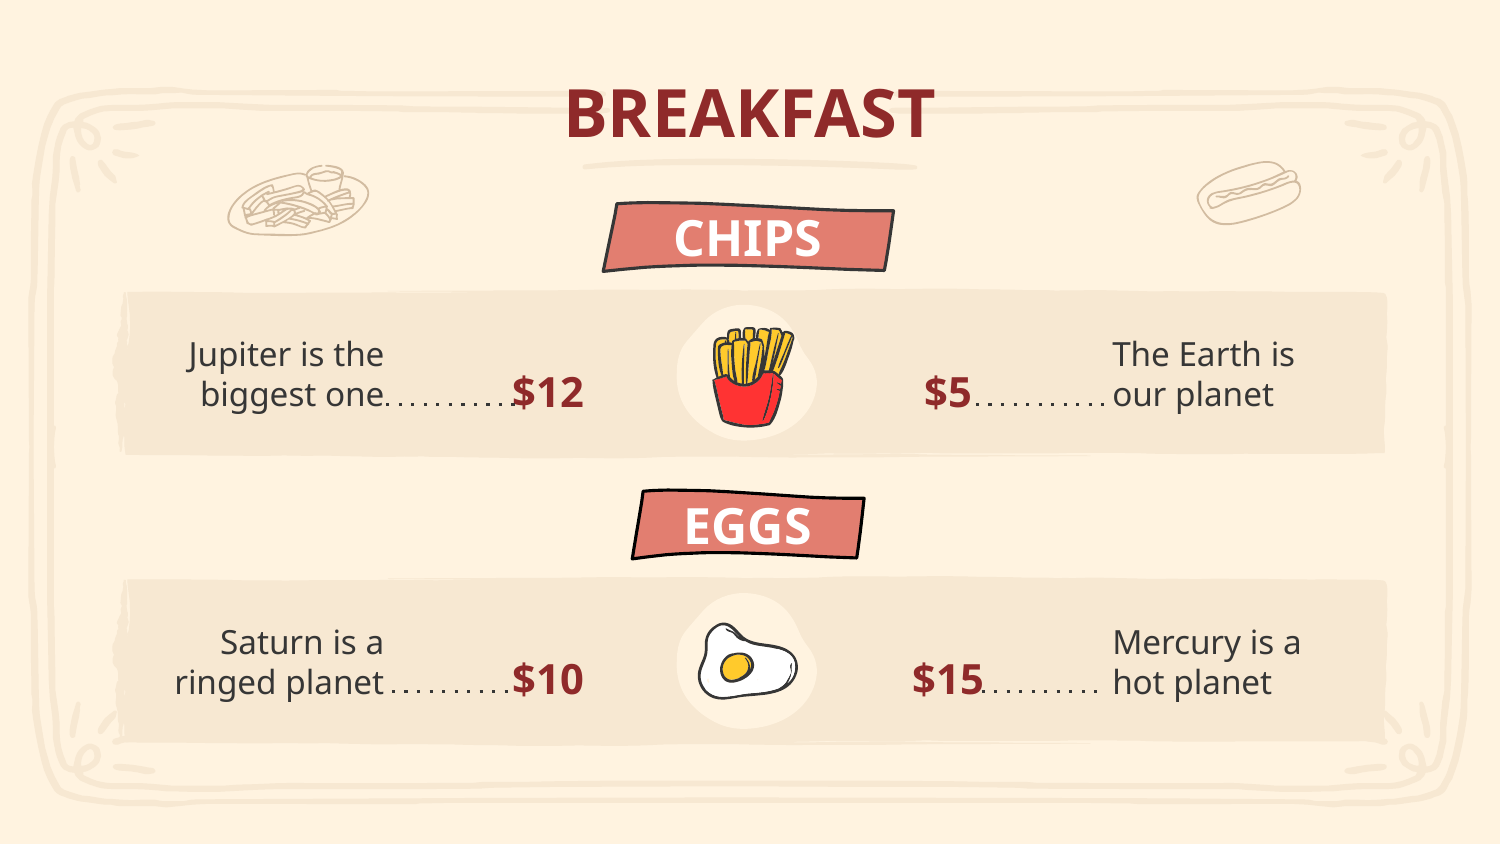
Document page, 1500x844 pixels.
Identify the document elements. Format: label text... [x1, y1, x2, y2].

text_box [697, 622, 799, 700]
text_box [112, 288, 1388, 459]
list $12 [503, 365, 594, 411]
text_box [227, 164, 370, 237]
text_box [1196, 160, 1302, 226]
list Saturn is a ringed planet [152, 631, 385, 692]
list Jupiter is the biggest one [152, 343, 385, 404]
list The Earth is our planet [1112, 343, 1345, 404]
list $10 [503, 652, 594, 698]
list CHIPS [619, 212, 876, 261]
list EGGS [650, 500, 846, 549]
list $5 [903, 365, 994, 411]
text_box [112, 576, 1388, 746]
list Mercury is a hot planet [1112, 631, 1345, 692]
text_box [676, 593, 817, 729]
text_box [684, 304, 811, 442]
list $15 [903, 652, 994, 698]
text_box [603, 202, 894, 272]
text_box [632, 490, 864, 558]
title BREAKFAST [116, 86, 1383, 135]
